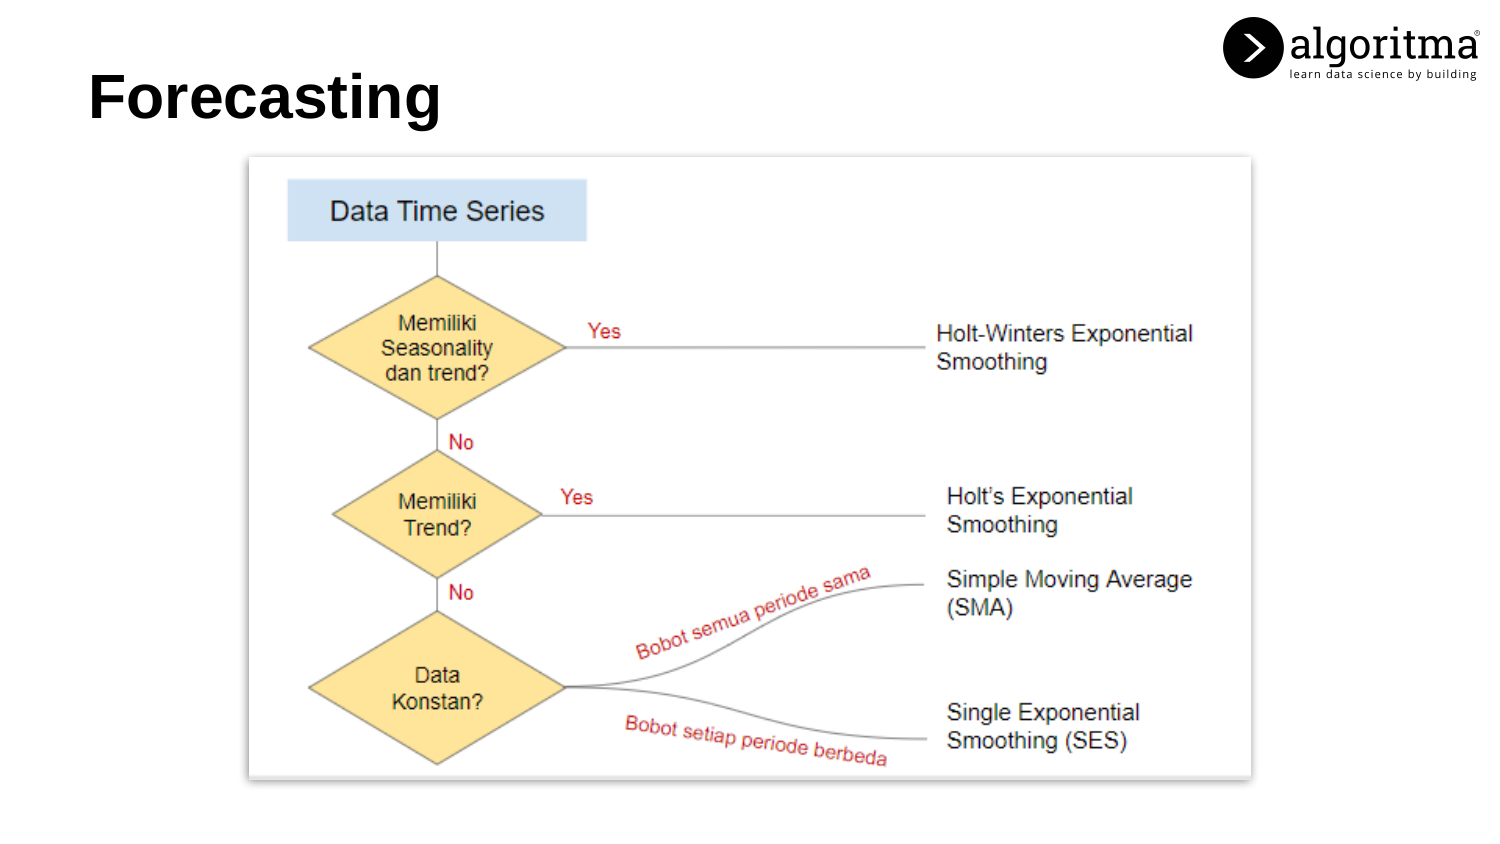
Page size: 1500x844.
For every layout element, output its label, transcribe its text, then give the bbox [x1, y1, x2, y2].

picture [1203, 0, 1500, 100]
title Forecasting [77, 39, 529, 158]
picture [248, 157, 1251, 780]
